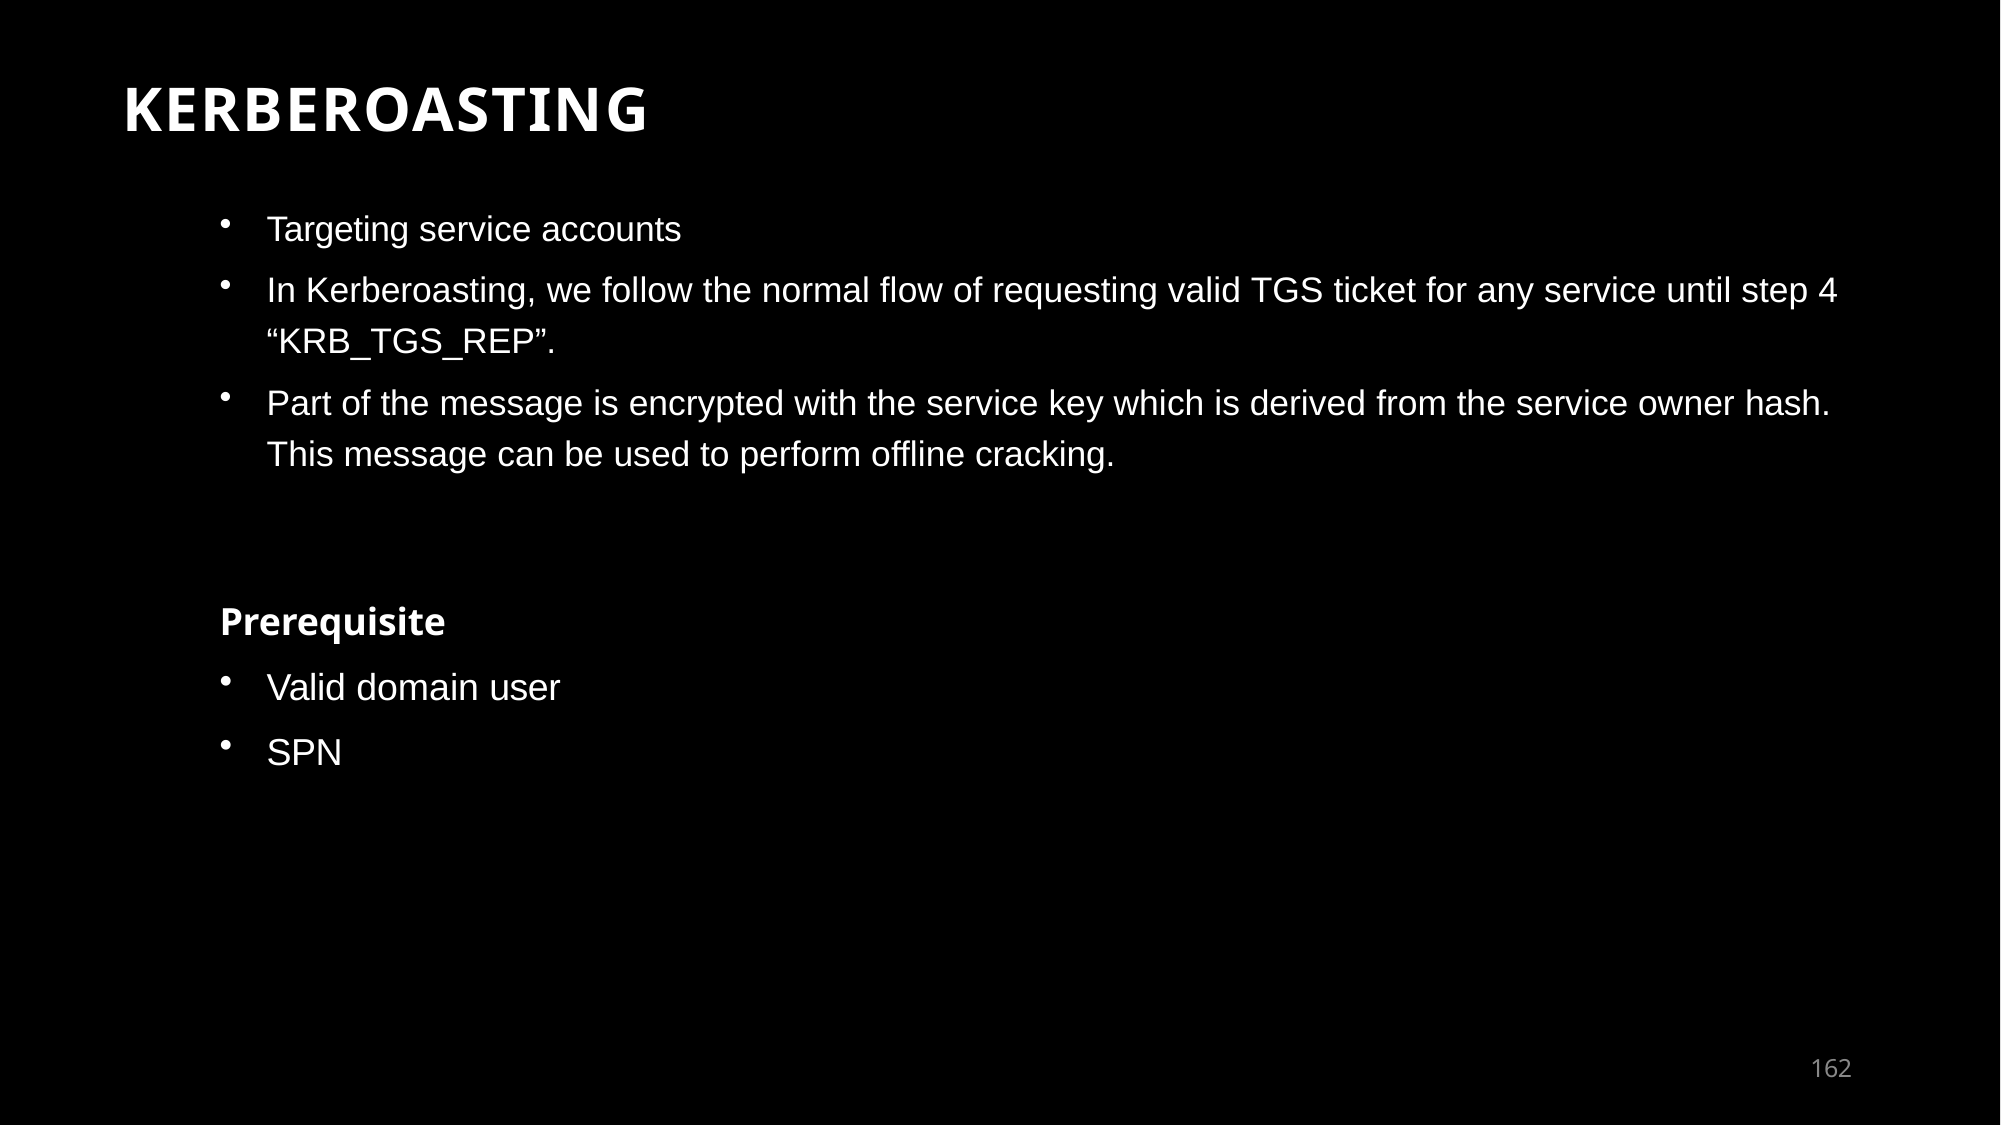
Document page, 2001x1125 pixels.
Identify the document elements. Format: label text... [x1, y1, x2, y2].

slide_number 151 [897, 1033, 1887, 1125]
text_box Targeting service accounts In Kerberoasting, we follow the normal flow of requesting valid TGS ticket for any service until step 4 “KRB_TGS_REP”. Part of the message is encrypted with the service key which is derived from the service owner hash. This message can be used to perform offline cracking. [217, 186, 1840, 474]
title KERBEROASTING [120, 69, 745, 260]
text_box Prerequisite Valid domain user SPN [217, 576, 567, 773]
